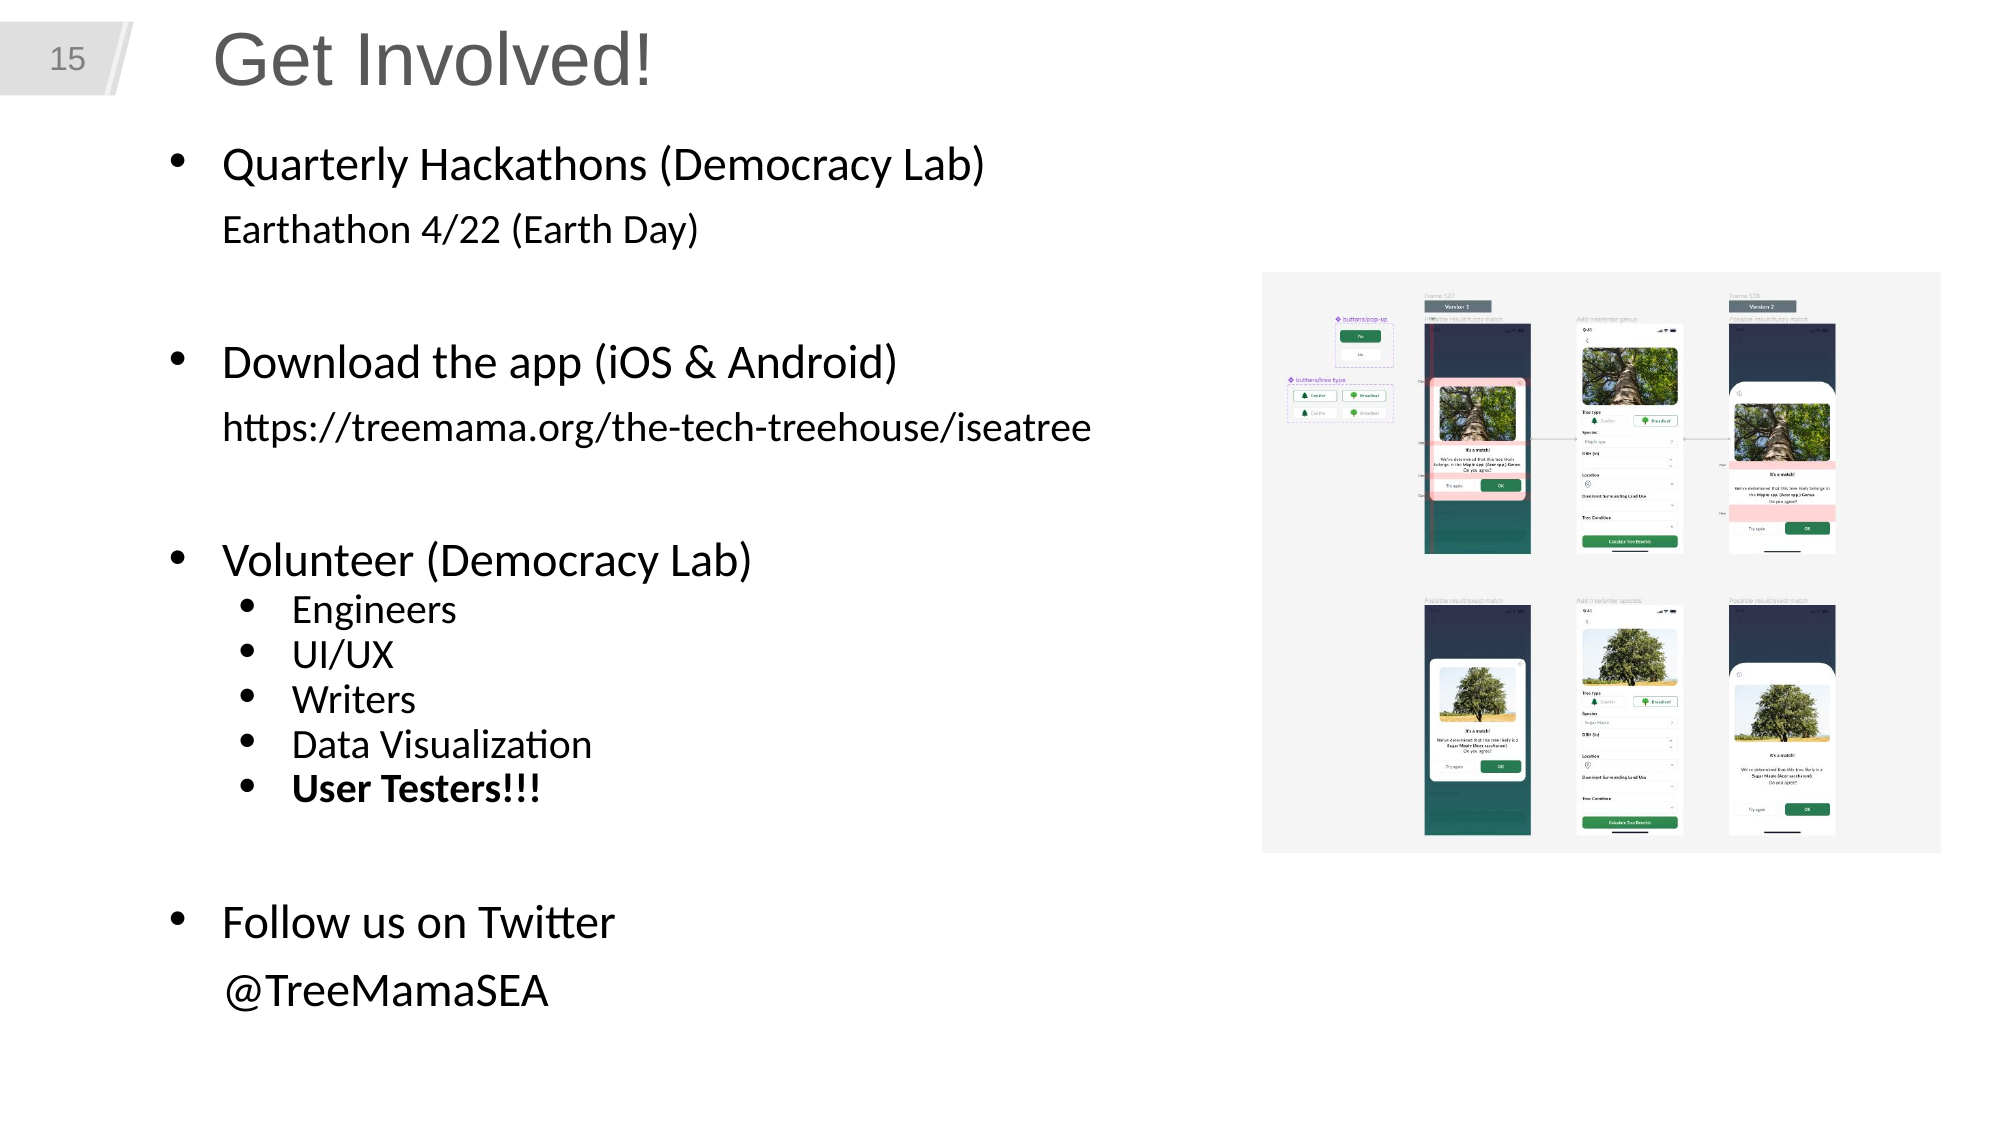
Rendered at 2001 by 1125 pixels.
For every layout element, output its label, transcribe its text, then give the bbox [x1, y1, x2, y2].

picture [1261, 272, 1941, 853]
slide_number ‹#› [34, 27, 138, 88]
title Get Involved! [197, 4, 1863, 119]
list Quarterly Hackathons (Democracy Lab) Earthathon 4/22 (Earth Day) Download the app (iOS & Android) https://treemama.org/the-tech-treehouse/iseatree Volunteer (Democracy Lab) Engineers UI/UX Writers Data Visualization User Testers!!! Follow us on Twitter @TreeMamaSEA [137, 131, 1920, 1027]
